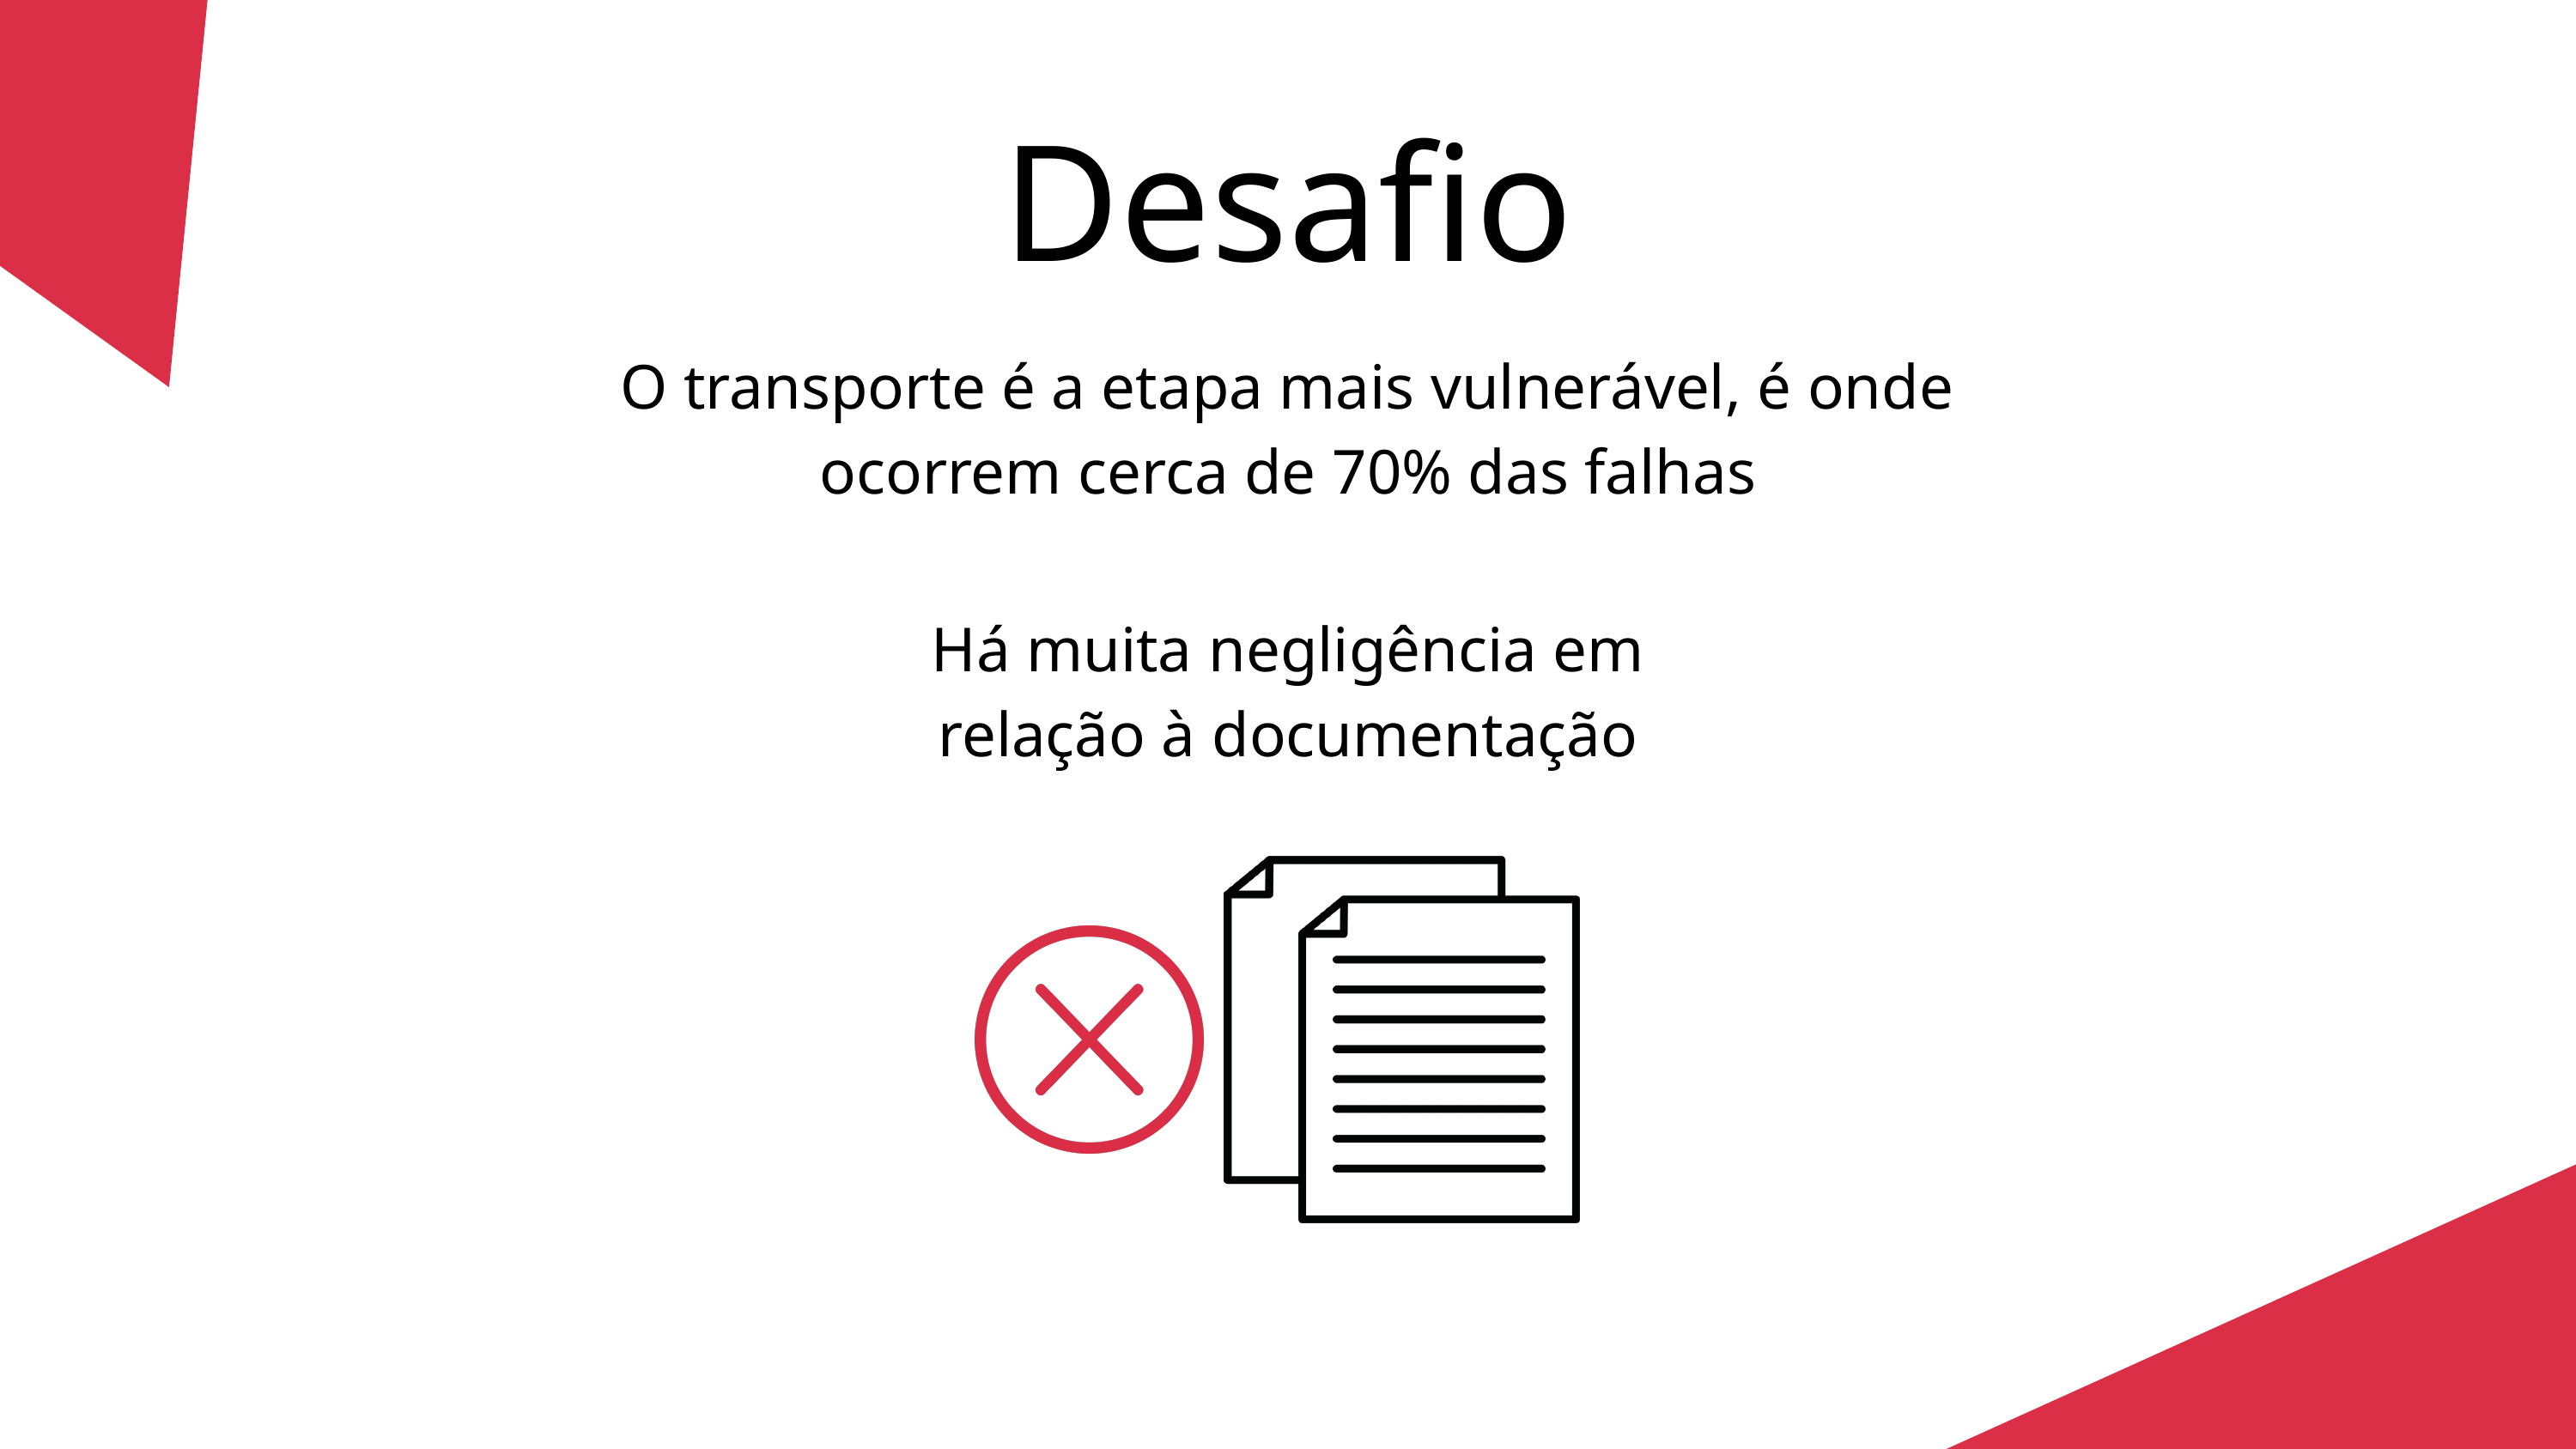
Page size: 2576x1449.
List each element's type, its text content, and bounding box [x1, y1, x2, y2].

picture [975, 925, 1204, 1155]
picture [1224, 856, 1580, 1223]
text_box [1971, 1050, 2576, 1449]
text_box O transporte é a etapa mais vulnerável, é onde ocorrem cerca de 70% das falhas [509, 336, 2067, 506]
text_box Há muita negligência em relação à documentação [913, 598, 1662, 769]
text_box Desafio [975, 68, 1601, 294]
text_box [0, 0, 489, 194]
